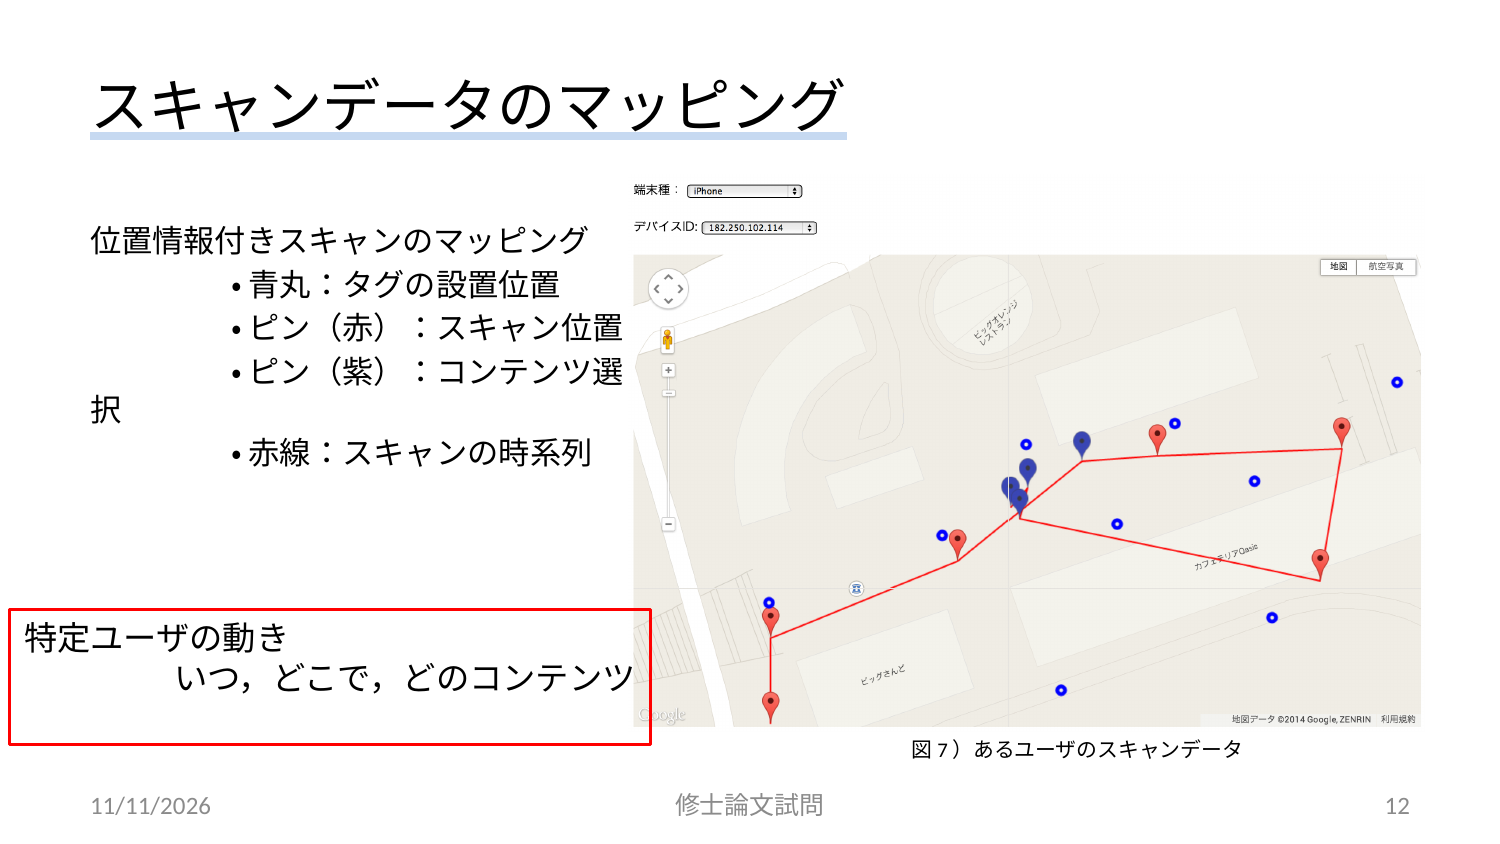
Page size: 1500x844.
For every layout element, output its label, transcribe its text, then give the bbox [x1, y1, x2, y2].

picture [628, 174, 1426, 733]
title スキャンデータのマッピング [75, 33, 1425, 175]
list 位置情報付きスキャンのマッピング ・ 青丸：タグの設置位置 ・ ピン（赤）：スキャン位置 ・ ピン（紫）：コンテンツ選択 ・ 赤線：スキャンの時系列 [75, 213, 623, 506]
text_box 図7）あるユーザのスキャンデータ [896, 739, 1258, 769]
footer 修士論文試問 [512, 782, 988, 827]
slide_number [75, 782, 425, 827]
slide_number 12 [1074, 782, 1425, 827]
text_box 特定ユーザの動き いつ，どこで，どのコンテンツ [9, 609, 651, 745]
